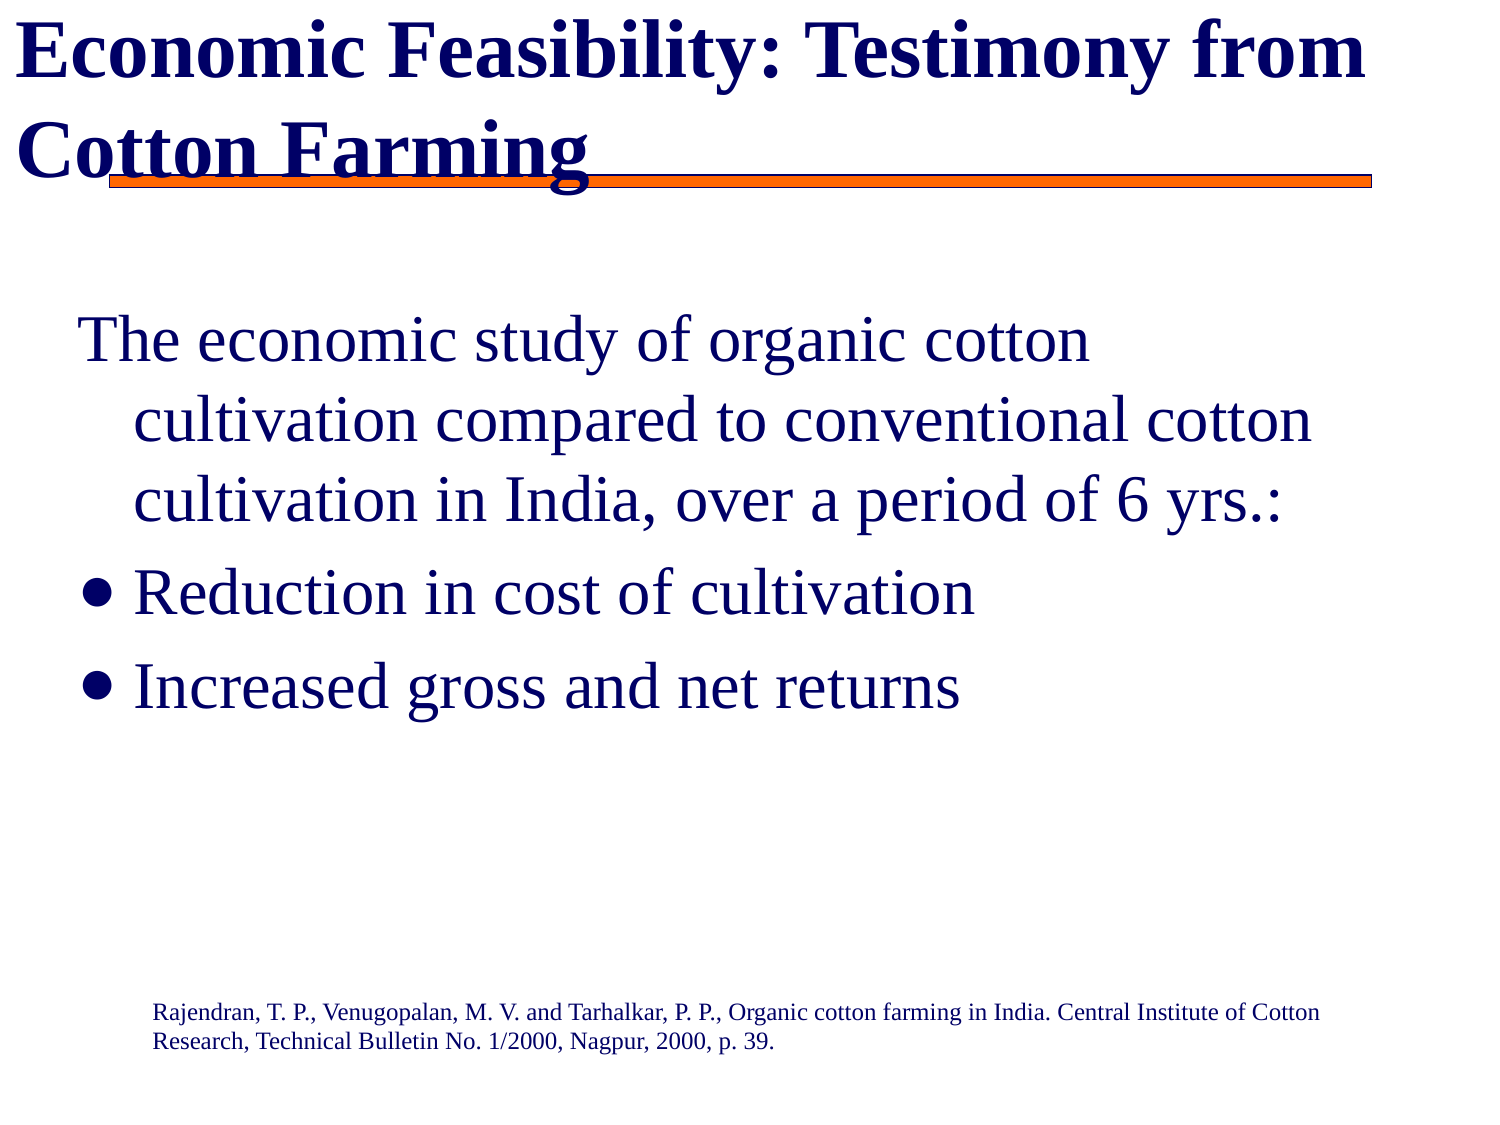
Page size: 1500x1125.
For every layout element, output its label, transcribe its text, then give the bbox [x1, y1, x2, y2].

title Economic Feasibility: Testimony from Cotton Farming [0, 12, 1475, 175]
text_box Rajendran, T. P., Venugopalan, M. V. and Tarhalkar, P. P., Organic cotton farming in India. Central Institute of Cotton Research, Technical Bulletin No. 1/2000, Nagpur, 2000, p. 39. [137, 987, 1375, 1064]
list The economic study of organic cotton cultivation compared to conventional cotton cultivation in India, over a period of 6 yrs.: Reduction in cost of cultivation Increased gross and net returns [62, 287, 1400, 825]
